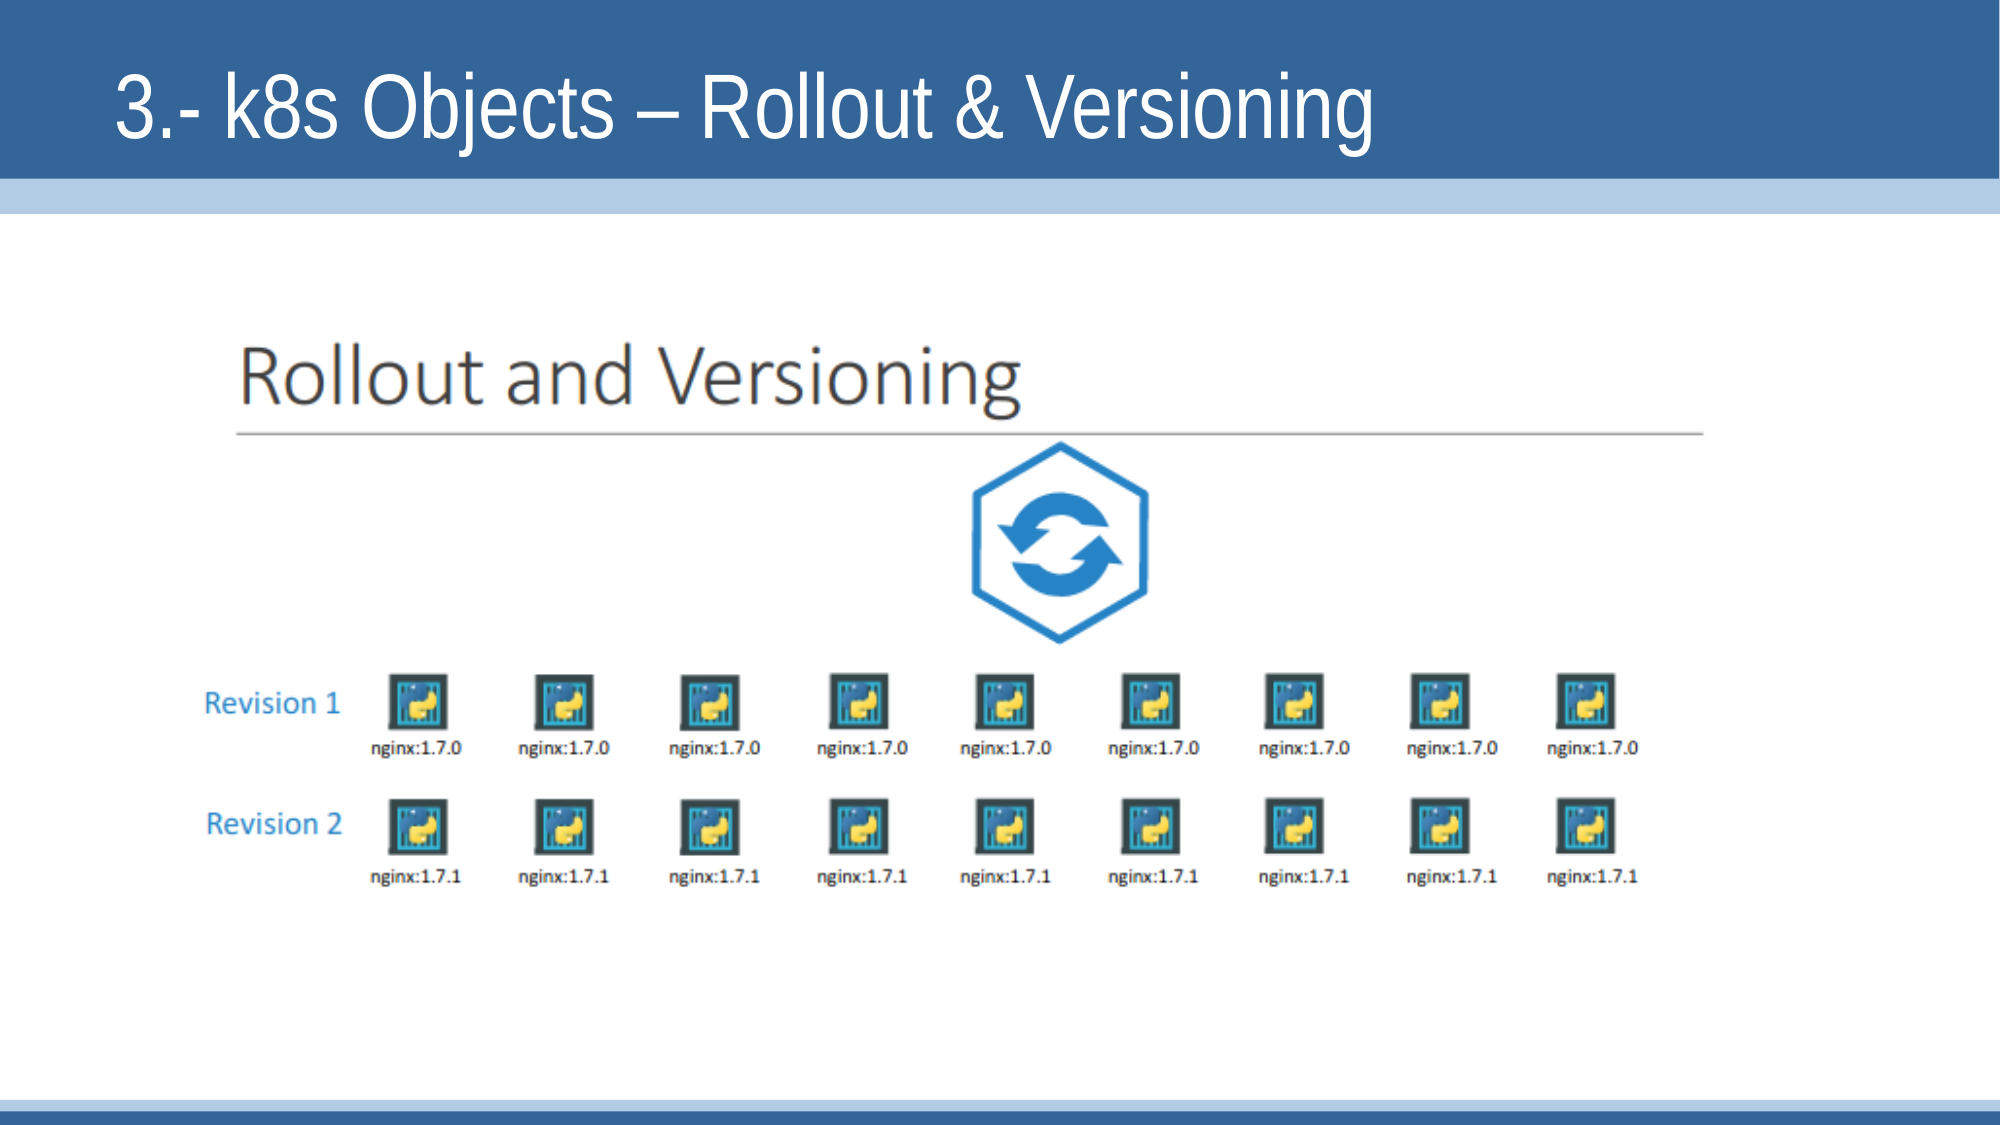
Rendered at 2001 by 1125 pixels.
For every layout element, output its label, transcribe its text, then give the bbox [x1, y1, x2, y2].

picture [178, 315, 1747, 998]
title 3.- k8s Objects – Rollout & Versioning [99, 42, 1914, 161]
